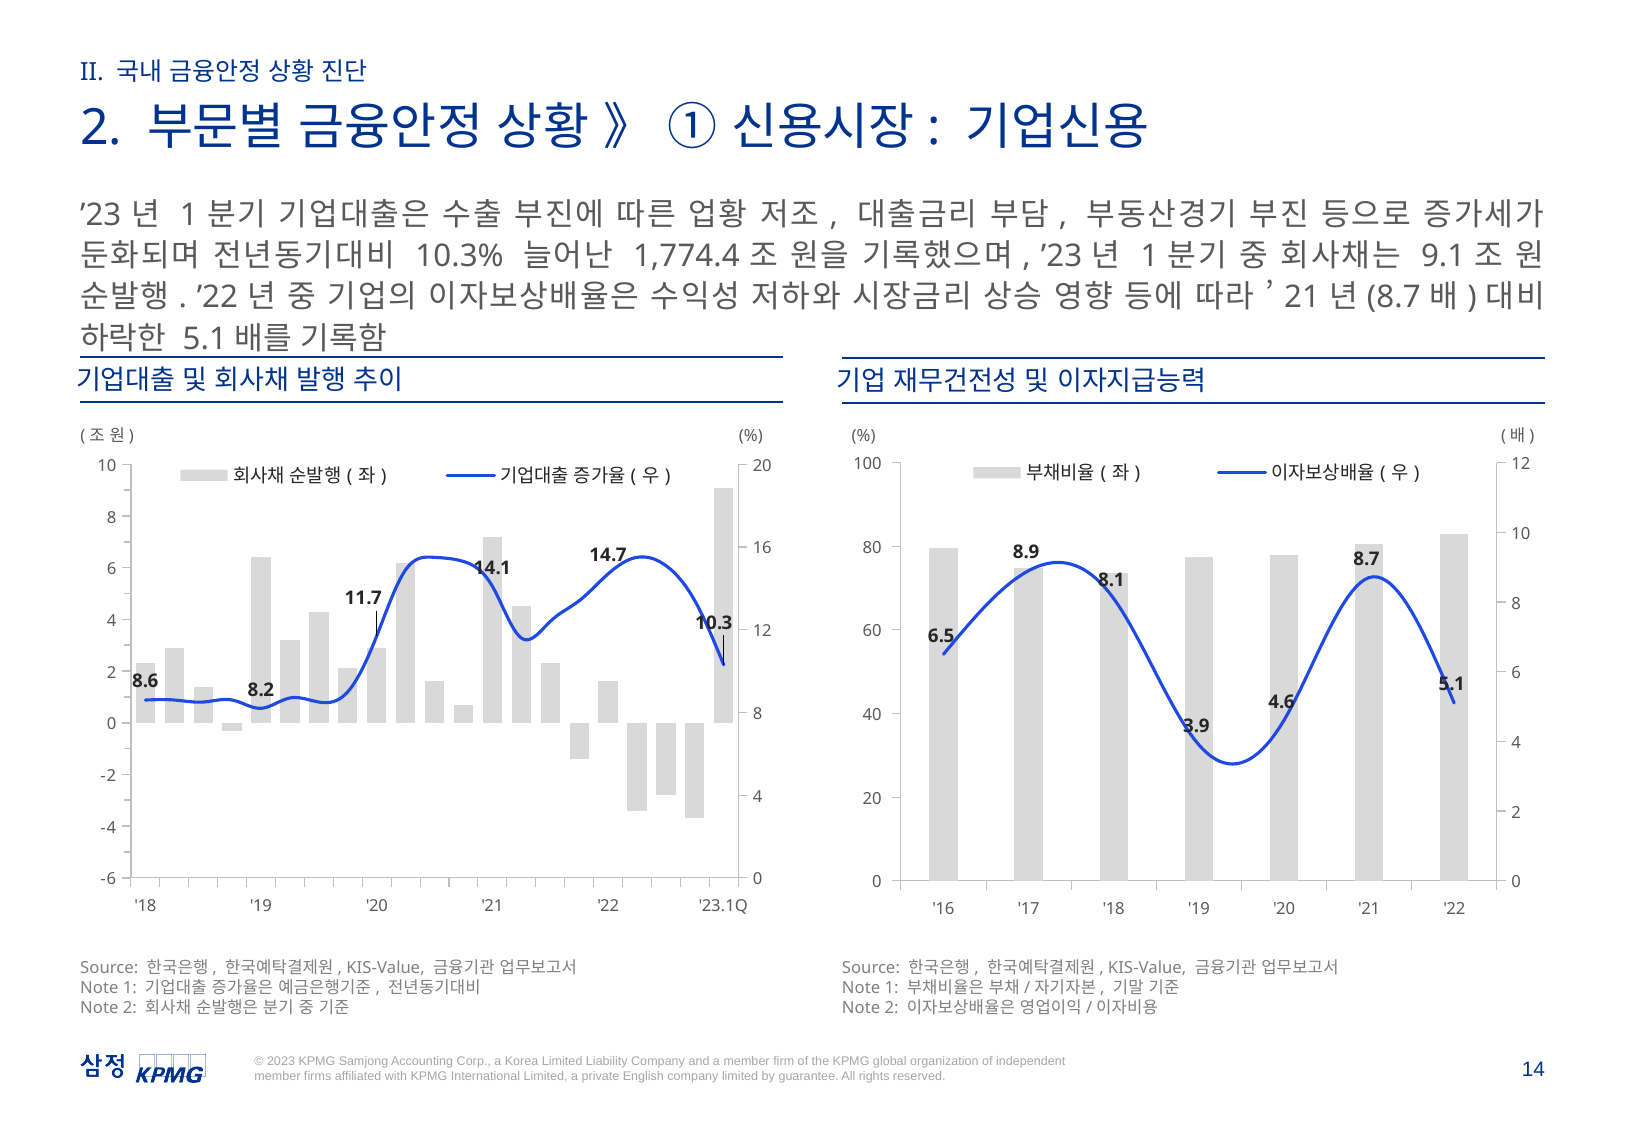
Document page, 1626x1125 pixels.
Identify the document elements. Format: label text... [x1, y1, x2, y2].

list 2. 부문별 금융안정 상황 》 ① 신용시장: 기업신용 [80, 101, 1545, 155]
text_box Source: 한국은행, 한국예탁결제원, KIS-Value, 금융기관 업무보고서 Note 1: 기업대출 증가율은 예금은행기준, 전년동기대비 Note 2: 회사채 순발행은 분기 중 기준 [80, 956, 783, 1018]
text_box (%) [851, 424, 876, 445]
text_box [841, 357, 1545, 404]
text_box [79, 356, 784, 403]
list ’23년 1분기 기업대출은 수출 부진에 따른 업황 저조, 대출금리 부담, 부동산경기 부진 등으로 증가세가 둔화되며 전년동기대비 10.3% 늘어난 1,774.4조 원을 기록했으며, ’23년 1분기 중 회사채는 9.1조 원 순발행. ’22년 중 기업의 이자보상배율은 수익성 저하와 시장금리 상승 영향 등에 따라 ’21년(8.7배)대비 하락한 5.1배를 기록함 [80, 190, 1545, 333]
chart [847, 449, 1557, 941]
text_box (배) [1500, 424, 1535, 445]
text_box (조 원) [80, 424, 134, 445]
chart [68, 452, 784, 949]
list II. 국내 금융안정 상황 진단 [80, 54, 1545, 85]
text_box Source: 한국은행, 한국예탁결제원, KIS-Value, 금융기관 업무보고서 Note 1: 부채비율은 부채/자기자본, 기말 기준 Note 2: 이자보상배율은 영업이익/이자비용 [841, 939, 1545, 1018]
picture [80, 1054, 206, 1083]
text_box (%) [739, 424, 764, 445]
